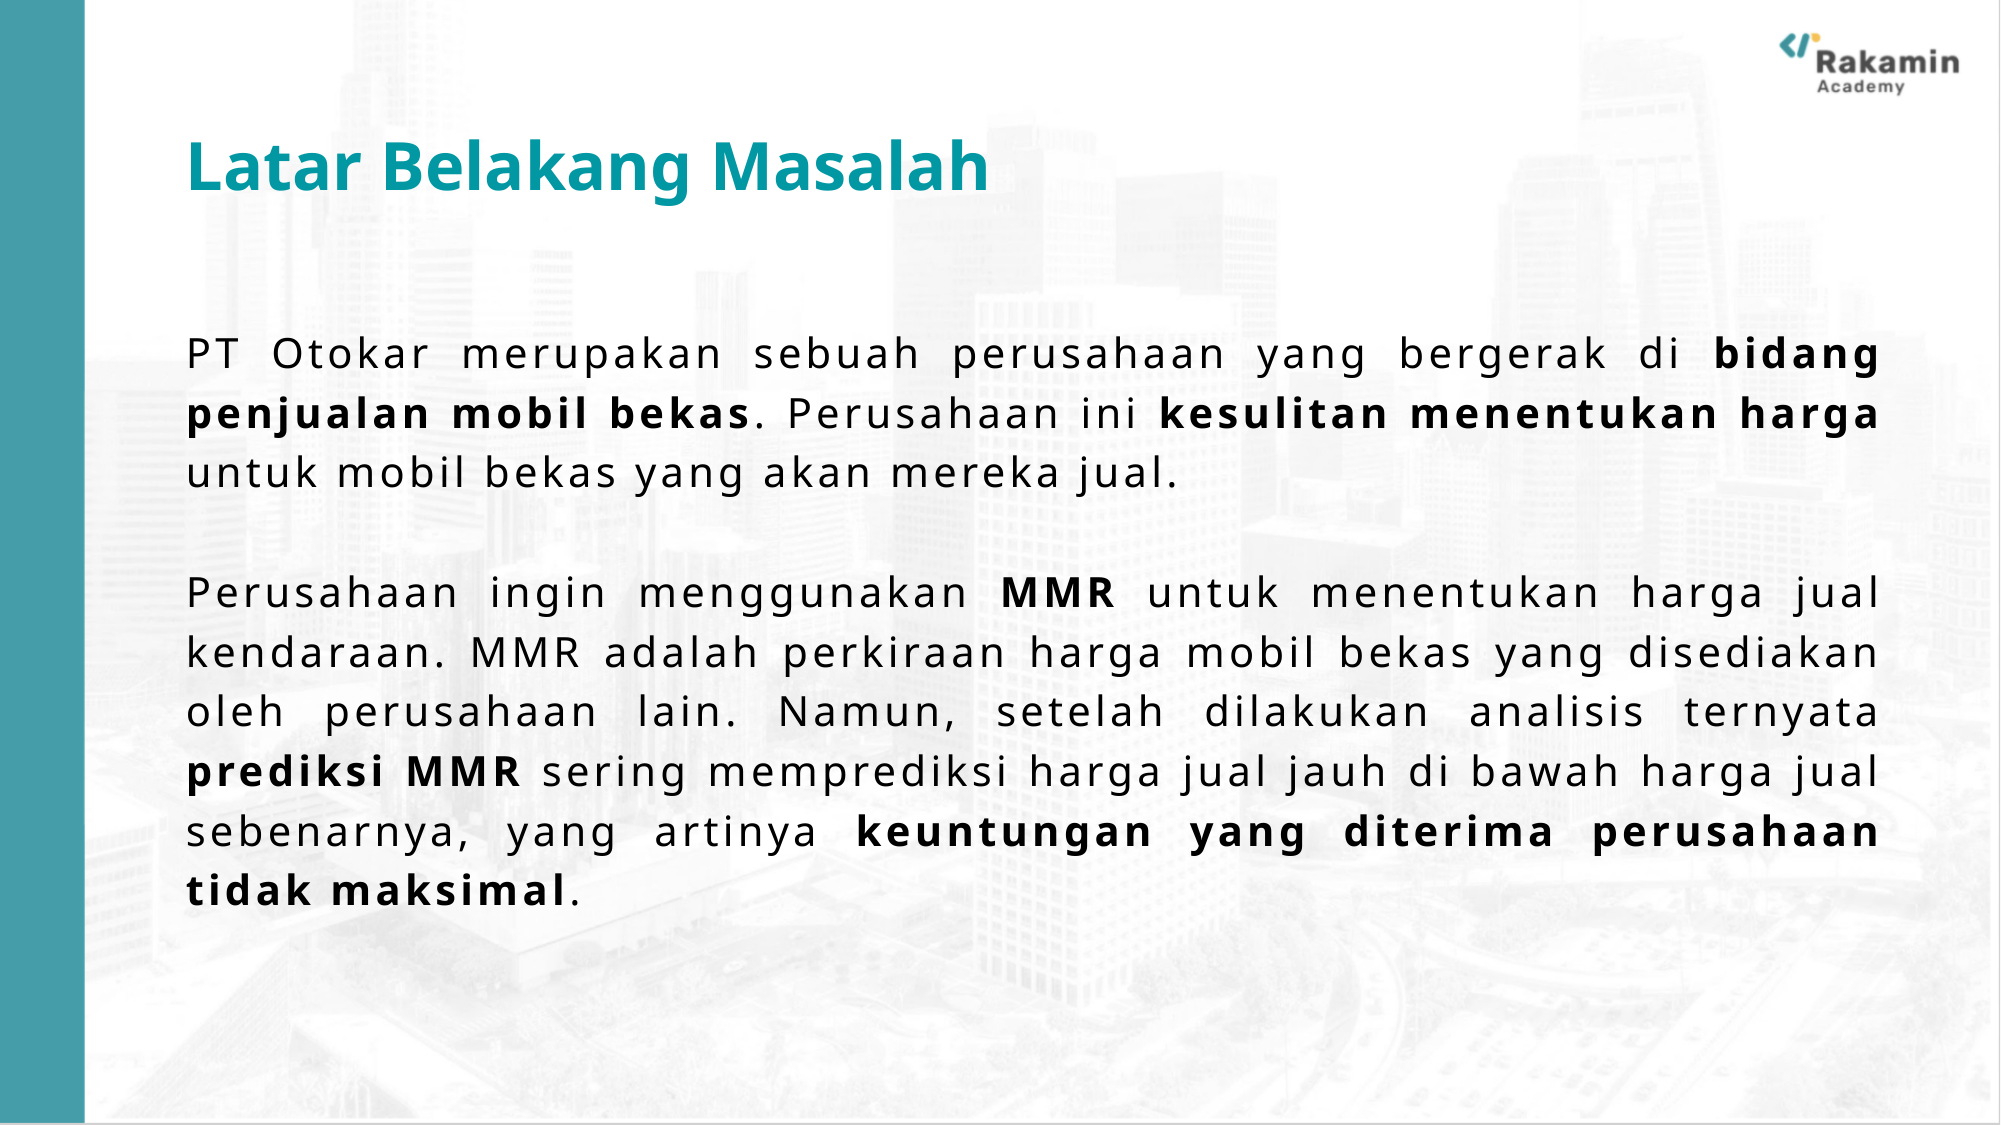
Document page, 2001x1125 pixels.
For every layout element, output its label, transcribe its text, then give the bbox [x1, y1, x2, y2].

text_box PT Otokar merupakan sebuah perusahaan yang bergerak di bidang penjualan mobil bekas. Perusahaan ini kesulitan menentukan harga untuk mobil bekas yang akan mereka jual. Perusahaan ingin menggunakan MMR untuk menentukan harga jual kendaraan. MMR adalah perkiraan harga mobil bekas yang disediakan oleh perusahaan lain. Namun, setelah dilakukan analisis ternyata prediksi MMR sering memprediksi harga jual jauh di bawah harga jual sebenarnya, yang artinya keuntungan yang diterima perusahaan tidak maksimal. [170, 309, 1899, 922]
picture [0, 0, 2001, 1125]
text_box Latar Belakang Masalah [170, 114, 1377, 212]
